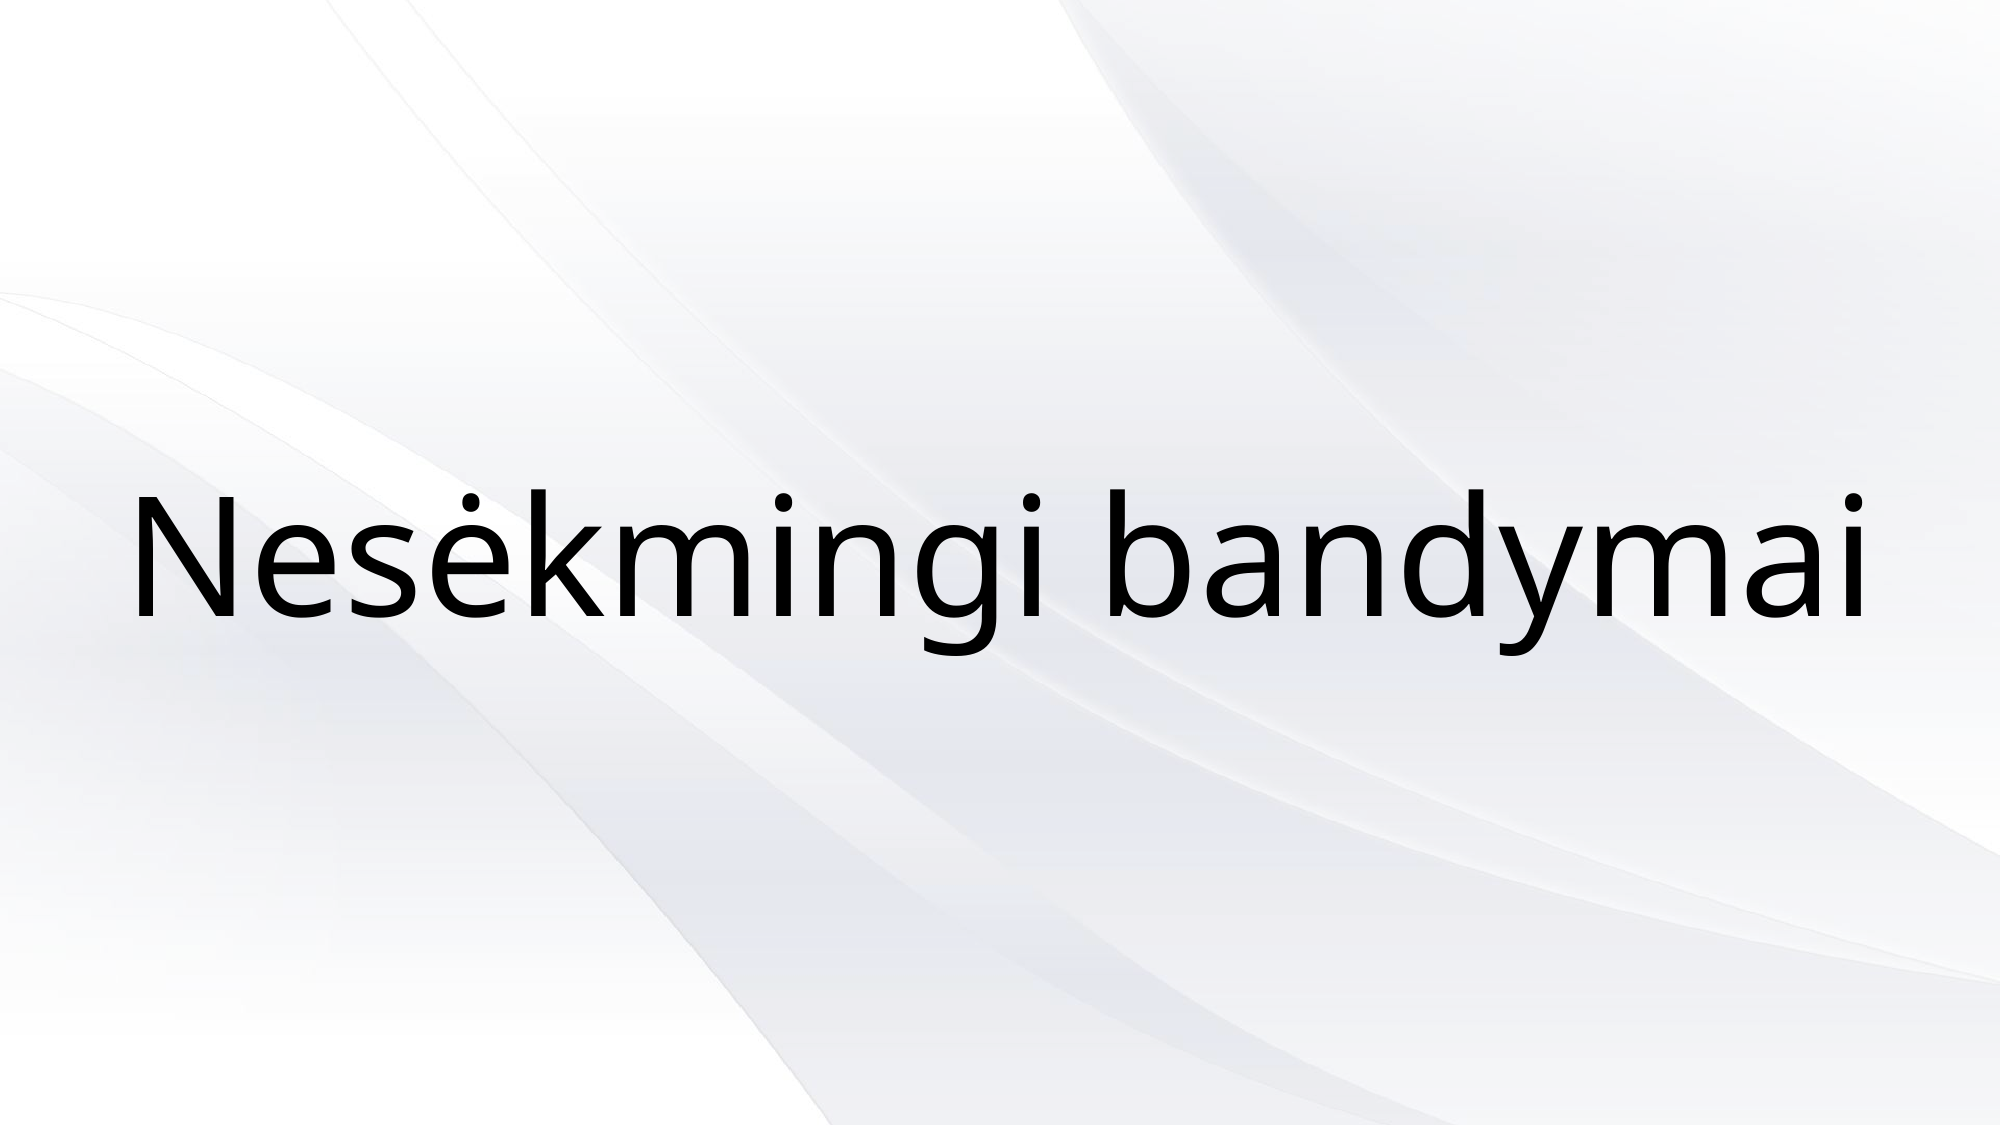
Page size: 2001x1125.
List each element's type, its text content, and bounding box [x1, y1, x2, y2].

title Nesėkmingi bandymai [58, 366, 1942, 759]
